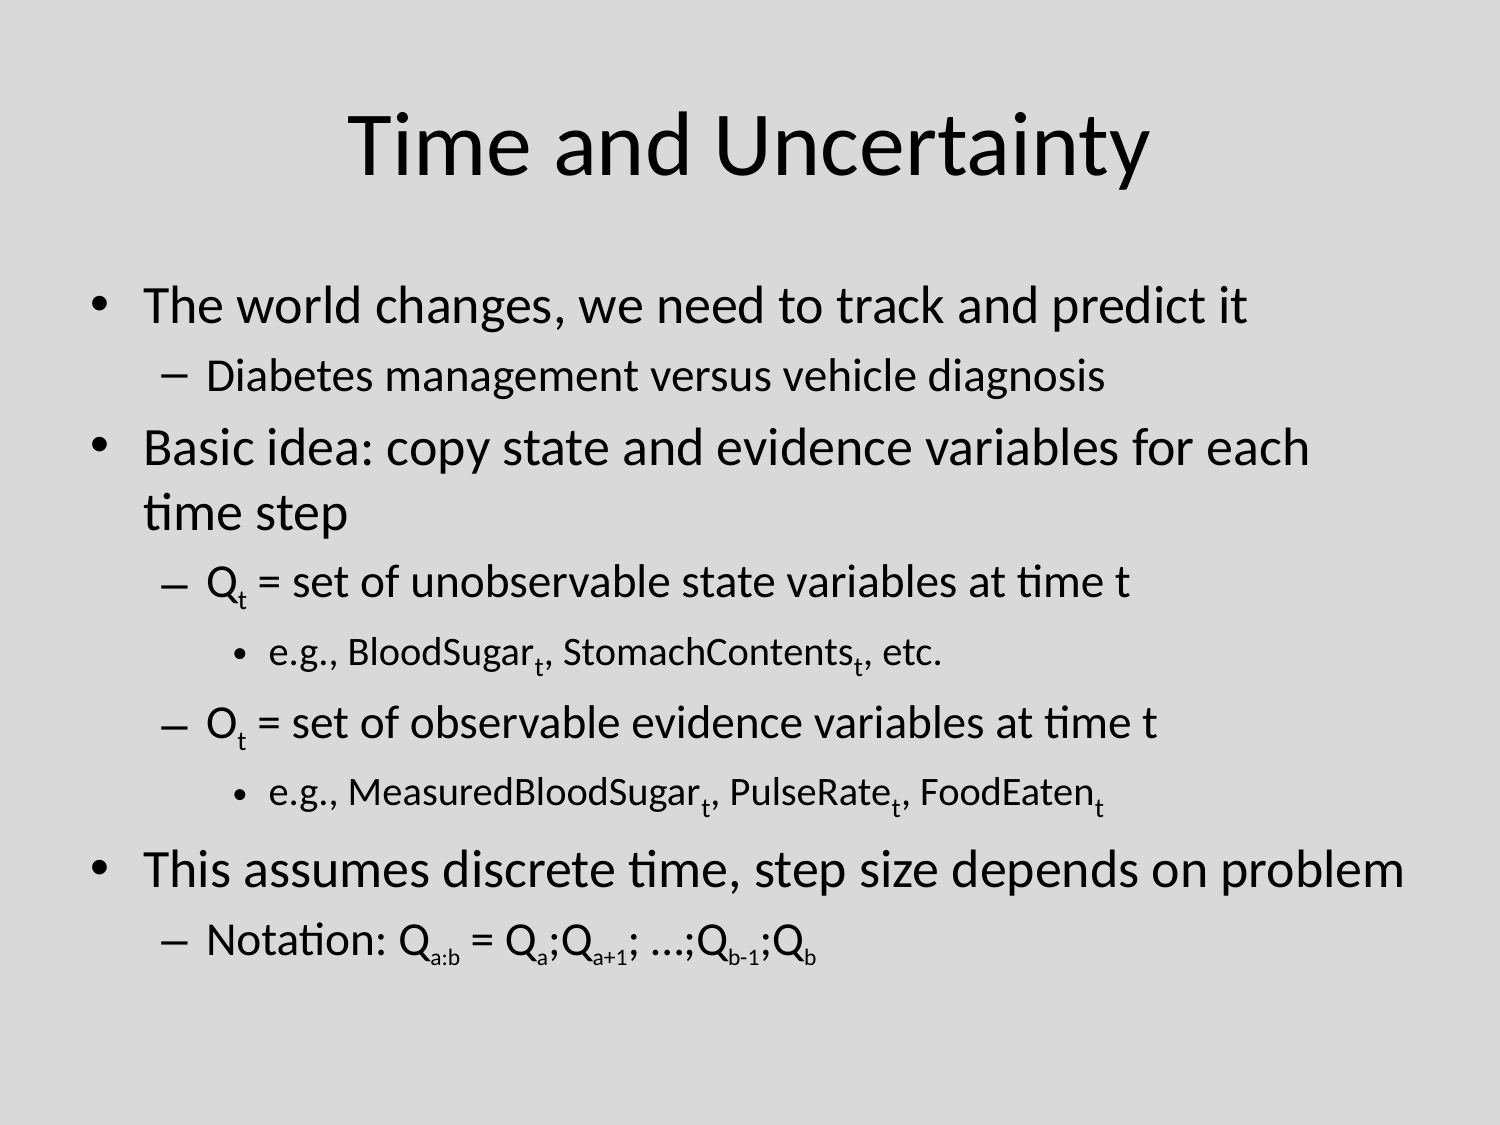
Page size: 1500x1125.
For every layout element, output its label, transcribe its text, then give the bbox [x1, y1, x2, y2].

list The world changes, we need to track and predict it Diabetes management versus vehicle diagnosis Basic idea: copy state and evidence variables for each time step Qt = set of unobservable state variables at time t e.g., BloodSugart, StomachContentst, etc. Ot = set of observable evidence variables at time t e.g., MeasuredBloodSugart, PulseRatet, FoodEatent This assumes discrete time, step size depends on problem Notation: Qa:b = Qa;Qa+1; …;Qb-1;Qb [75, 262, 1425, 1005]
title Time and Uncertainty [75, 45, 1425, 233]
